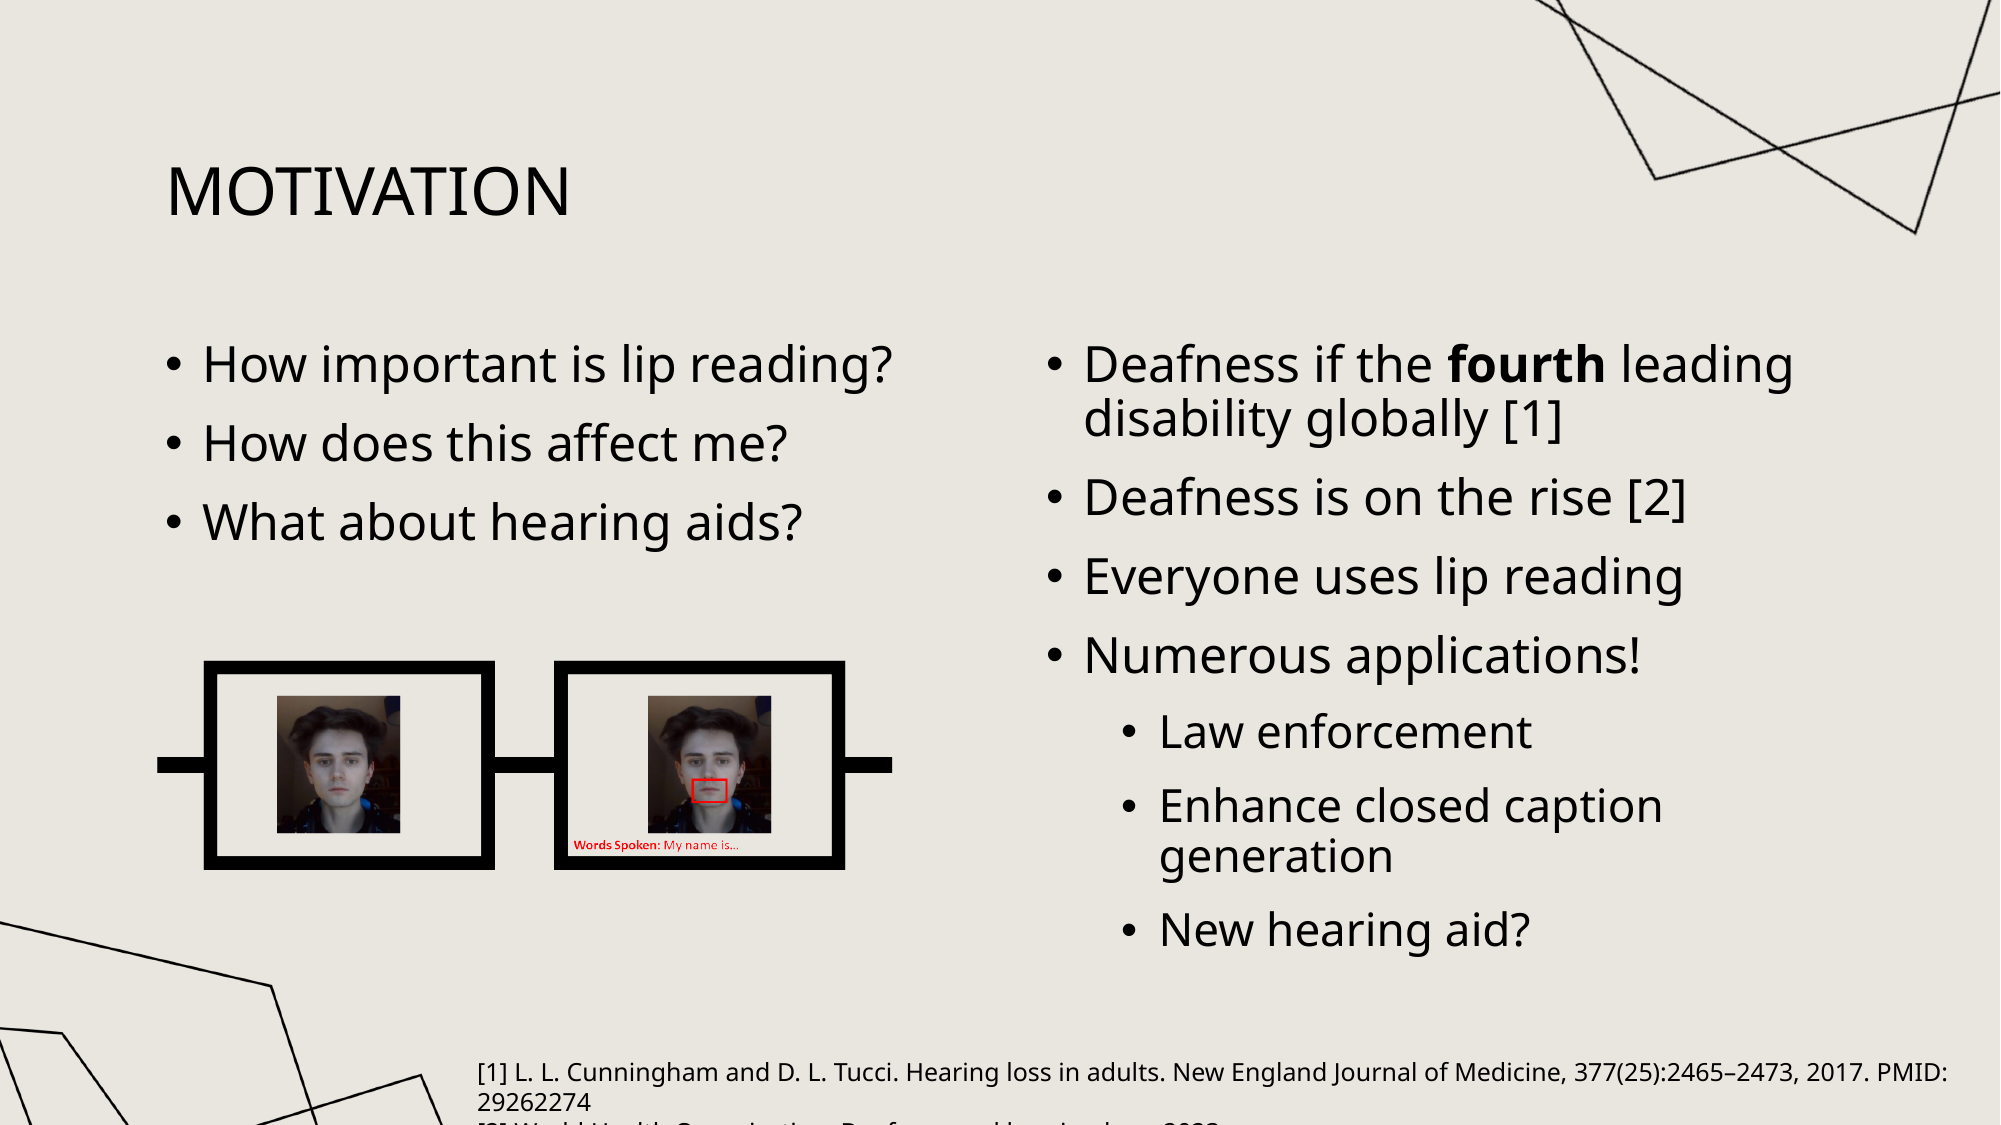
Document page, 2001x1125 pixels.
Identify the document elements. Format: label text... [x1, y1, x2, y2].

list How important is lip reading? How does this affect me? What about hearing aids? [150, 331, 969, 947]
title Motivation [150, 59, 1850, 328]
list Deafness if the fourth leading disability globally [1] Deafness is on the rise [2] Everyone uses lip reading Numerous applications! Law enforcement Enhance closed caption generation New hearing aid? [1030, 331, 1850, 1024]
text_box [1] L. L. Cunningham and D. L. Tucci. Hearing loss in adults. New England Journal of Medicine, 377(25):2465–2473, 2017. PMID: 29262274 [2] World Health Organization. Deafness and hearing loss, 2023 [462, 1049, 2000, 1125]
picture [1509, 0, 2001, 249]
picture [0, 562, 898, 1125]
